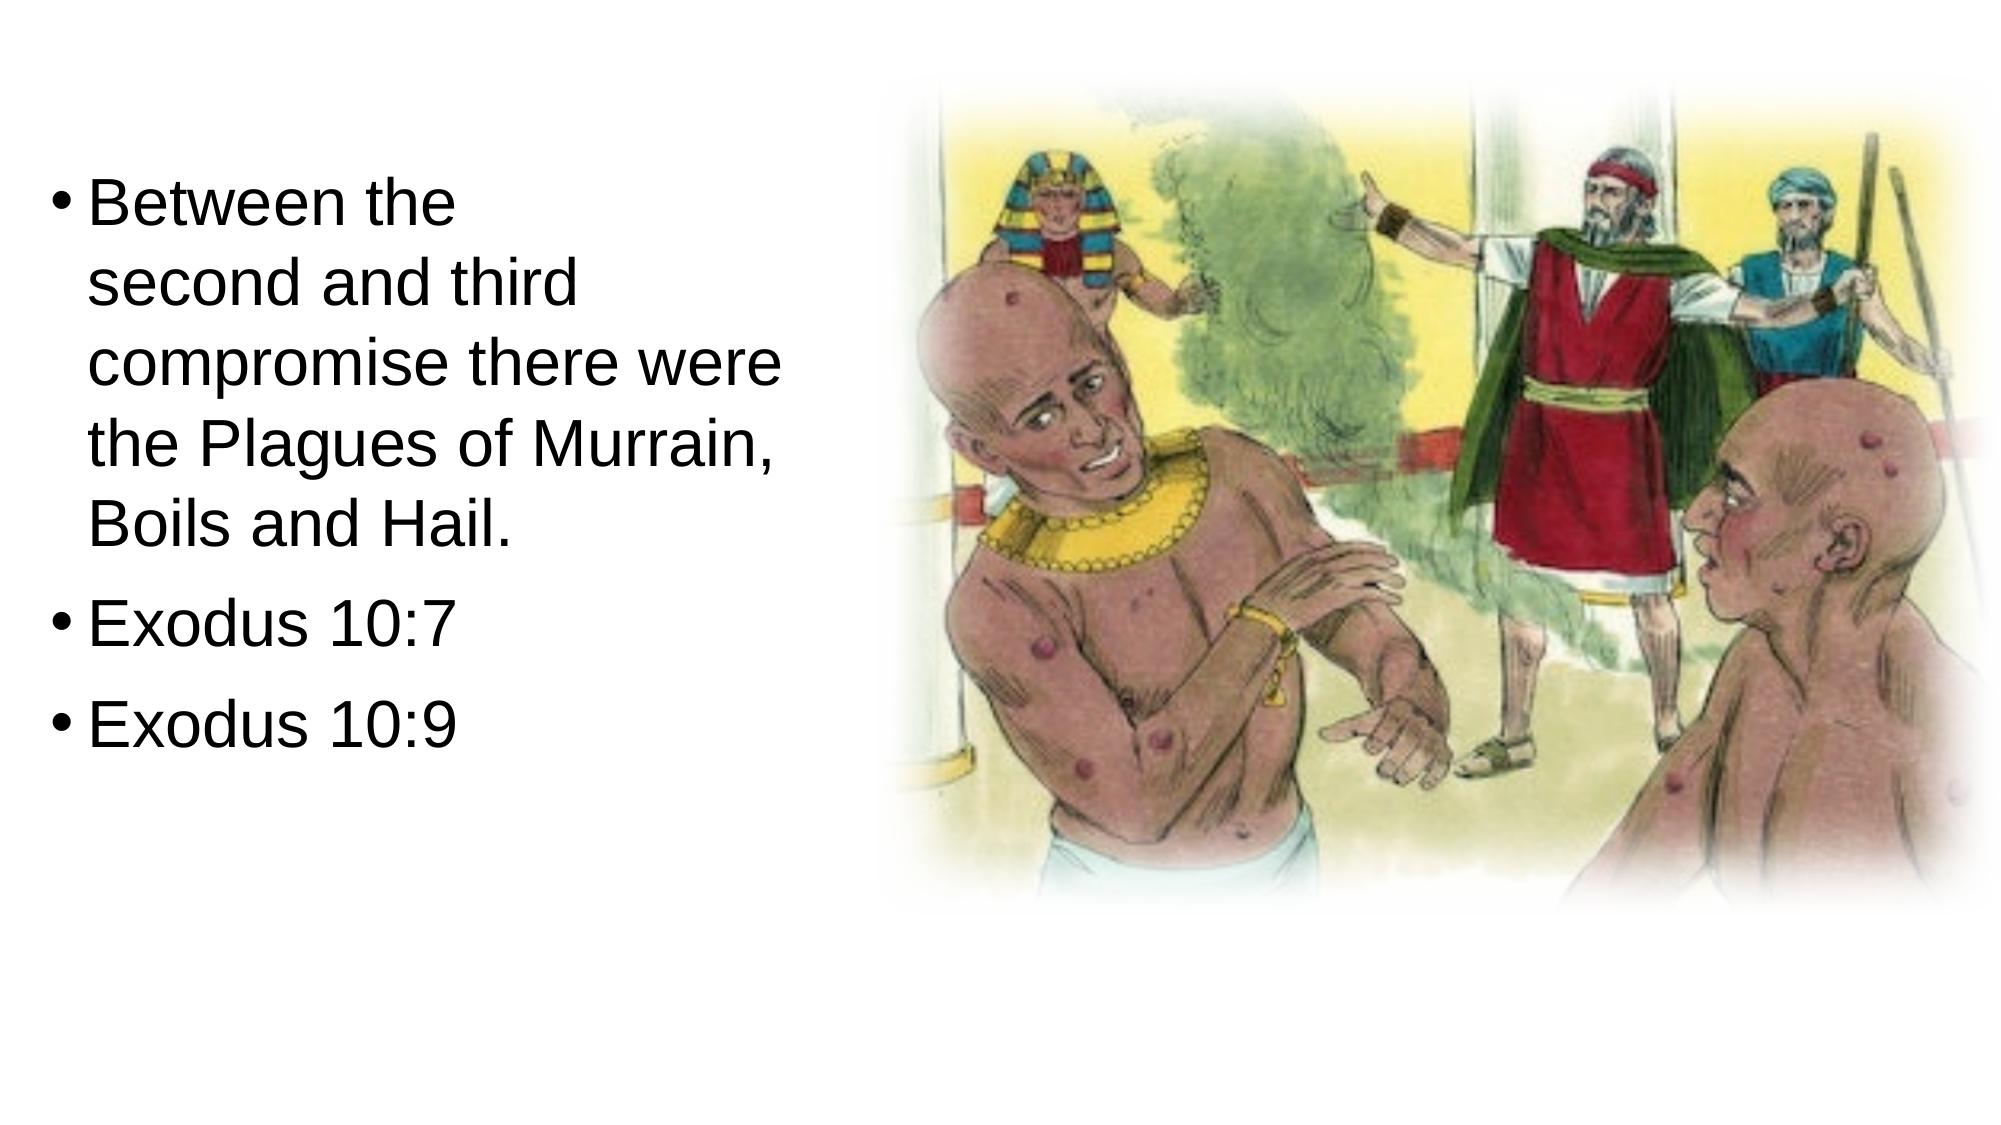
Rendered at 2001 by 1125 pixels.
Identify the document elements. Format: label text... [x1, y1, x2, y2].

picture [874, 72, 2000, 921]
list Between the second and third compromise there were the Plagues of Murrain, Boils and Hail. Exodus 10:7 Exodus 10:9 [35, 151, 874, 842]
